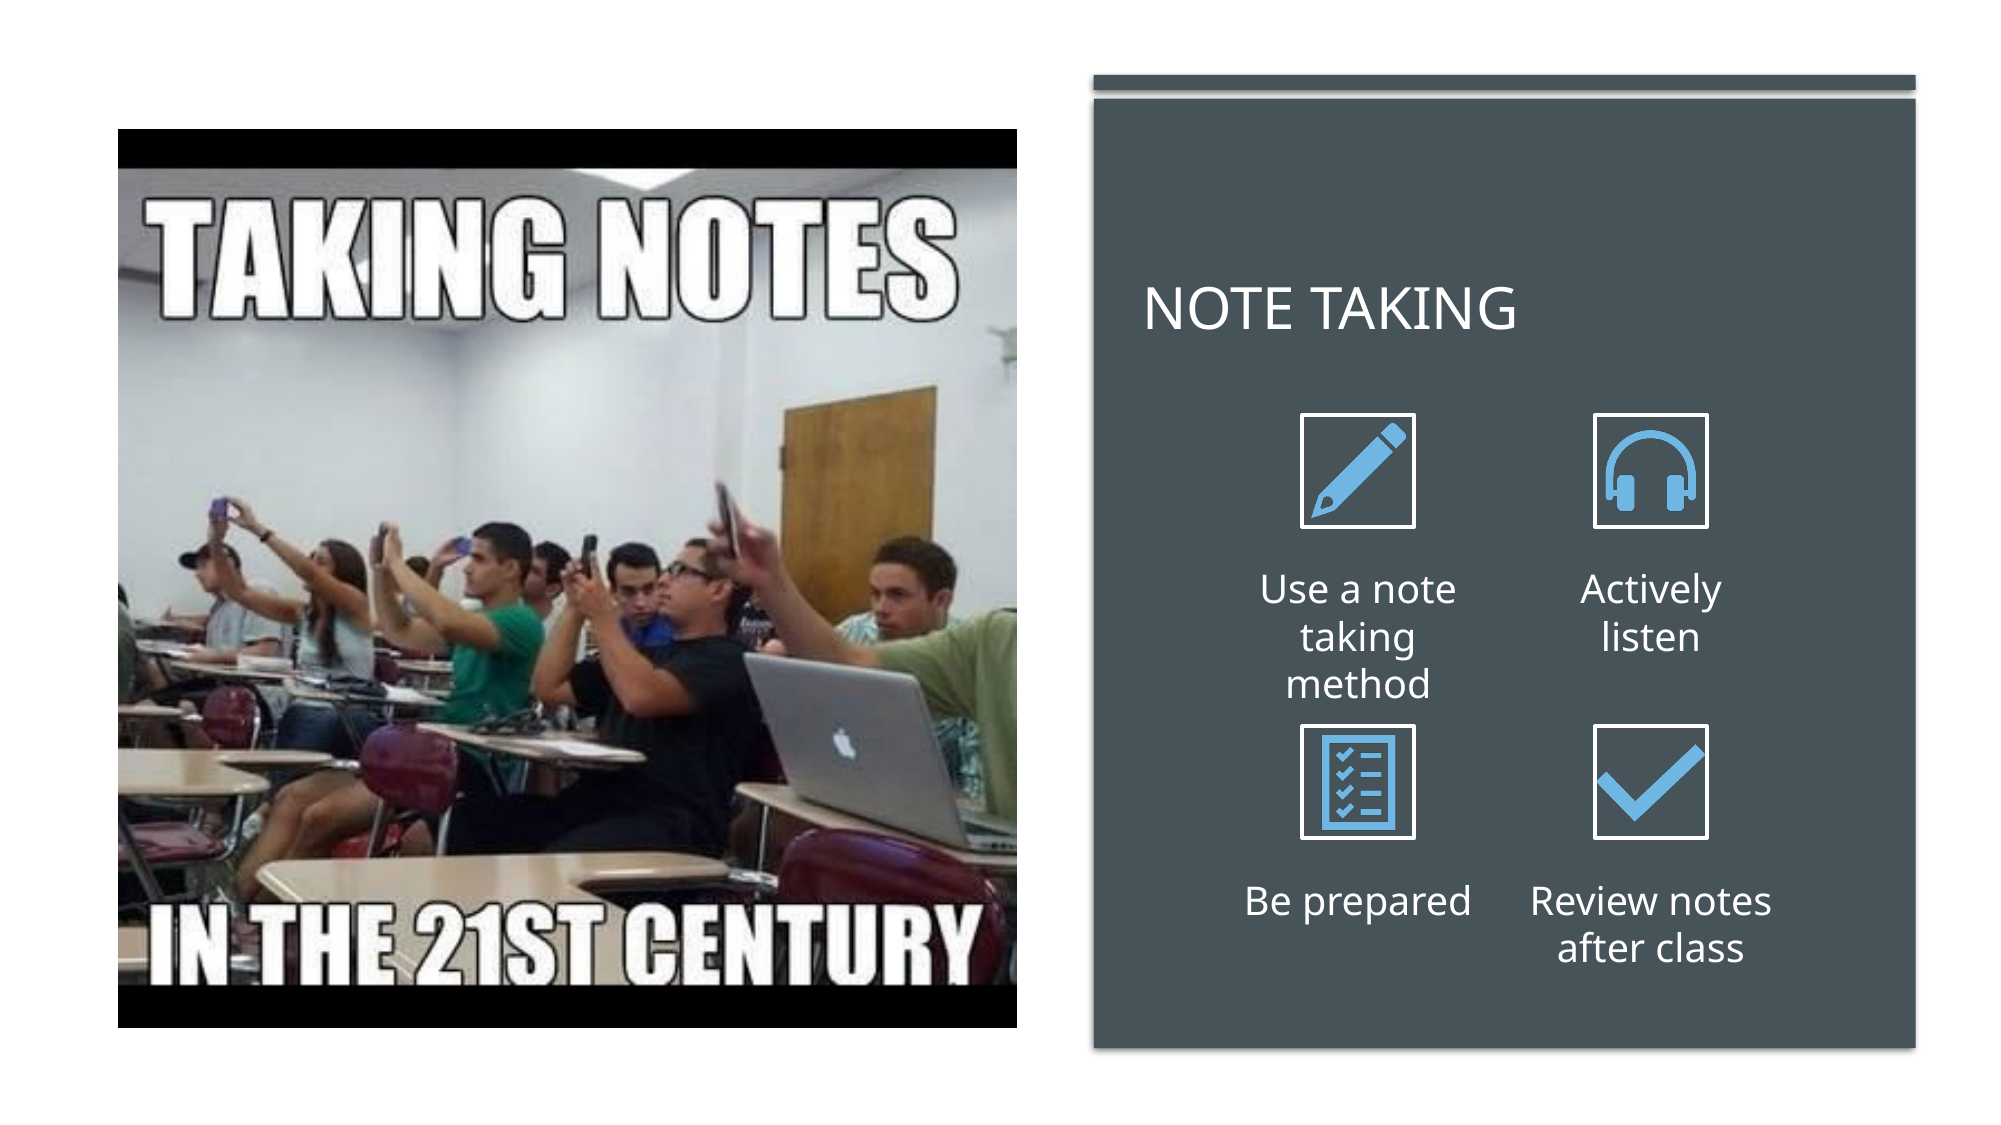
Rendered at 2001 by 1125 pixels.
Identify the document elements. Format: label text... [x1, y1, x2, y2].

text_box [1093, 98, 1917, 1049]
picture [117, 129, 1017, 1029]
text_box [0, 0, 2000, 1125]
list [1126, 383, 1883, 1007]
title Note Taking [1127, 153, 1882, 349]
text_box [1093, 74, 1917, 91]
